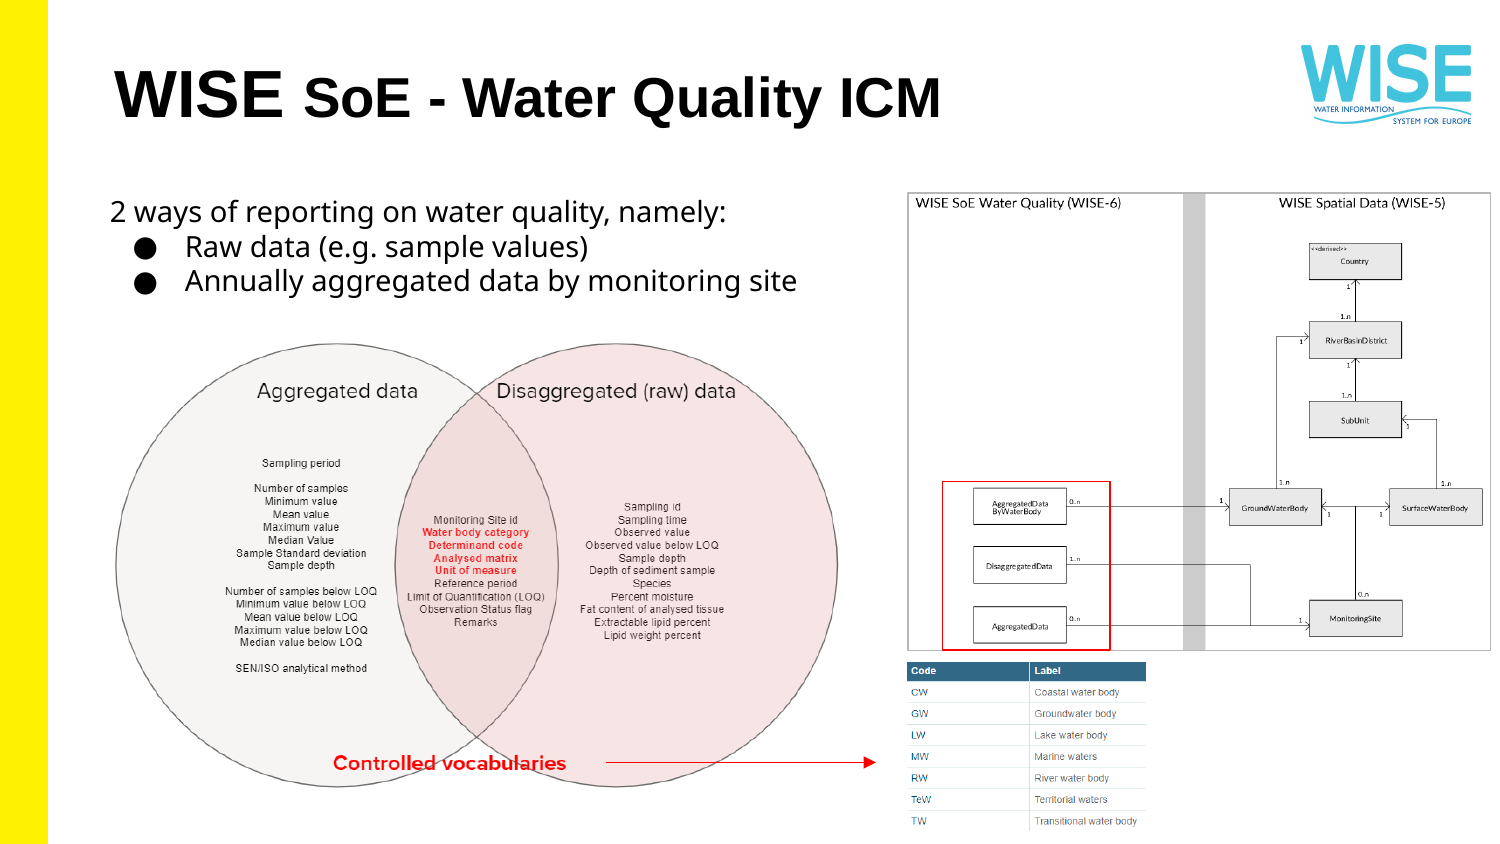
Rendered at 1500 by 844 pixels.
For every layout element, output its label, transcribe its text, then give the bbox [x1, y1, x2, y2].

picture [1301, 44, 1471, 124]
picture [908, 193, 1490, 651]
picture [906, 662, 1146, 832]
picture [94, 329, 853, 802]
text_box 2 ways of reporting on water quality, namely: Raw data (e.g. sample values) Annually aggregated data by monitoring site [94, 177, 964, 803]
text_box WISE SoE - Water Quality ICM [103, 44, 1397, 154]
